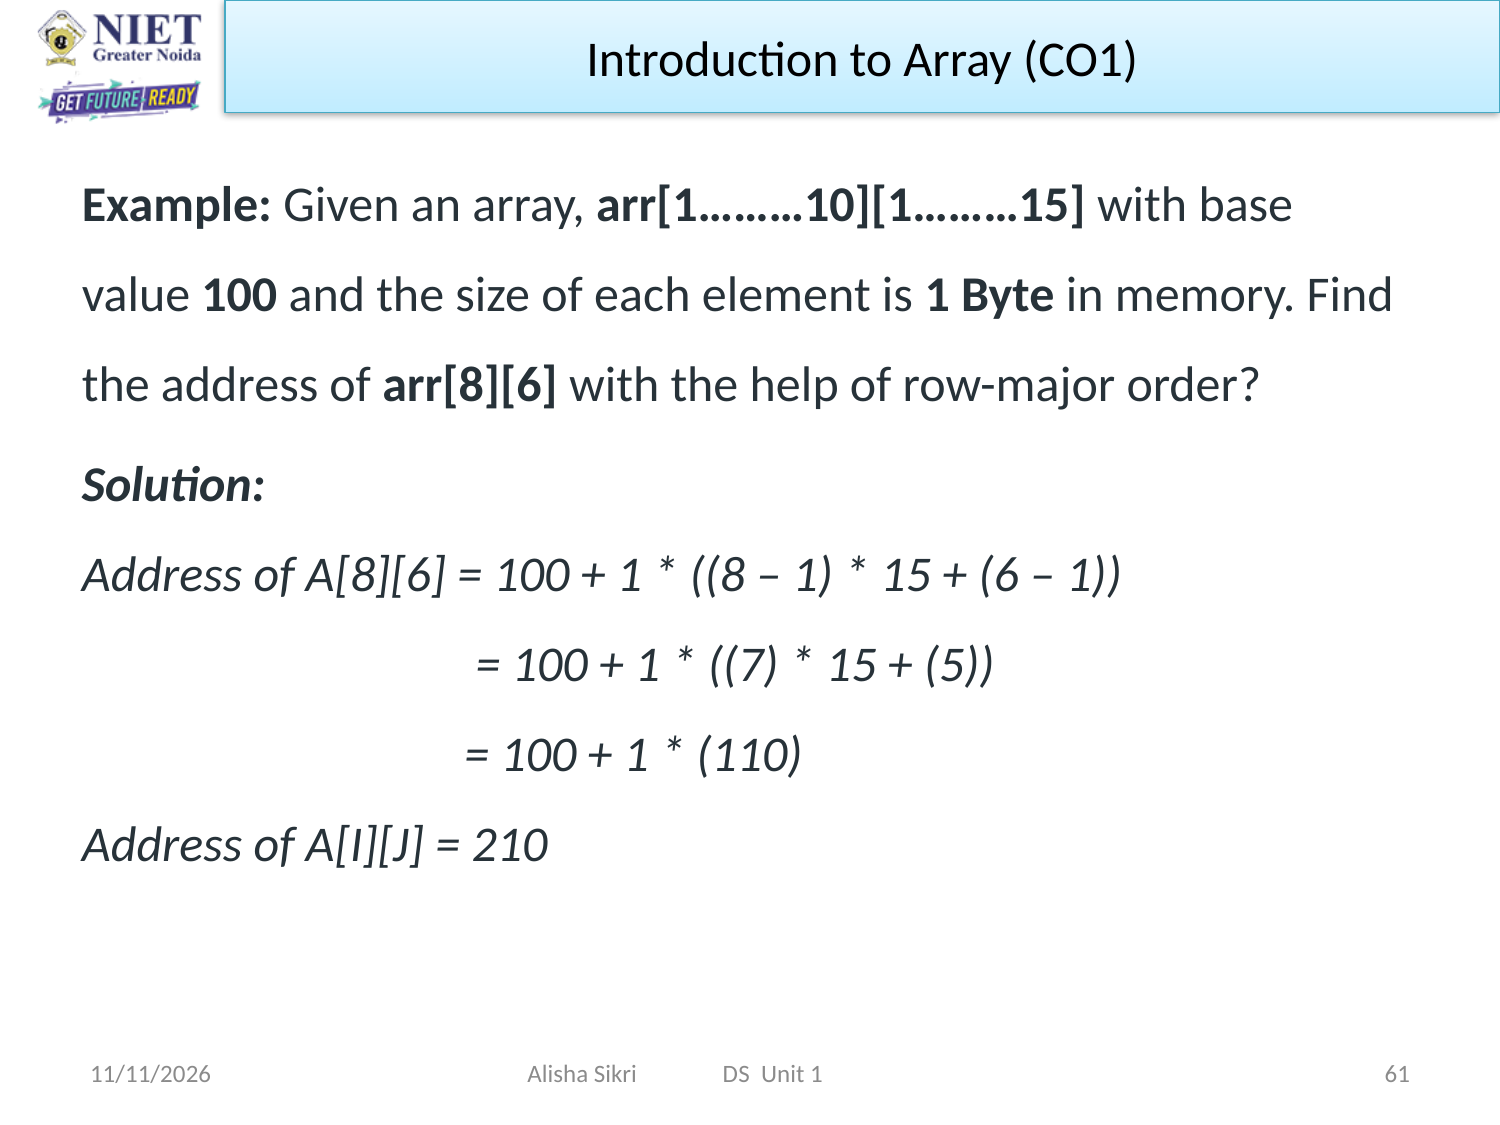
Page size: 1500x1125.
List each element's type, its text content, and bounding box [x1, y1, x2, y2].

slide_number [75, 1042, 425, 1103]
list Example: Given an array, arr[1………10][1………15] with base value 100 and the size of each element is 1 Byte in memory. Find the address of arr[8][6] with the help of row-major order? Solution: Address of A[8][6] = 100 + 1 * ((8 – 1) * 15 + (6 – 1)) = 100 + 1 * ((7) * 15 + (5)) = 100 + 1 * (110) Address of A[I][J] = 210 [66, 134, 1439, 877]
footer Alisha Sikri DS Unit 1 [512, 1042, 988, 1103]
text_box Introduction to Array (CO1) [238, 0, 1500, 113]
picture [0, 0, 238, 135]
slide_number 61 [1074, 1042, 1425, 1103]
